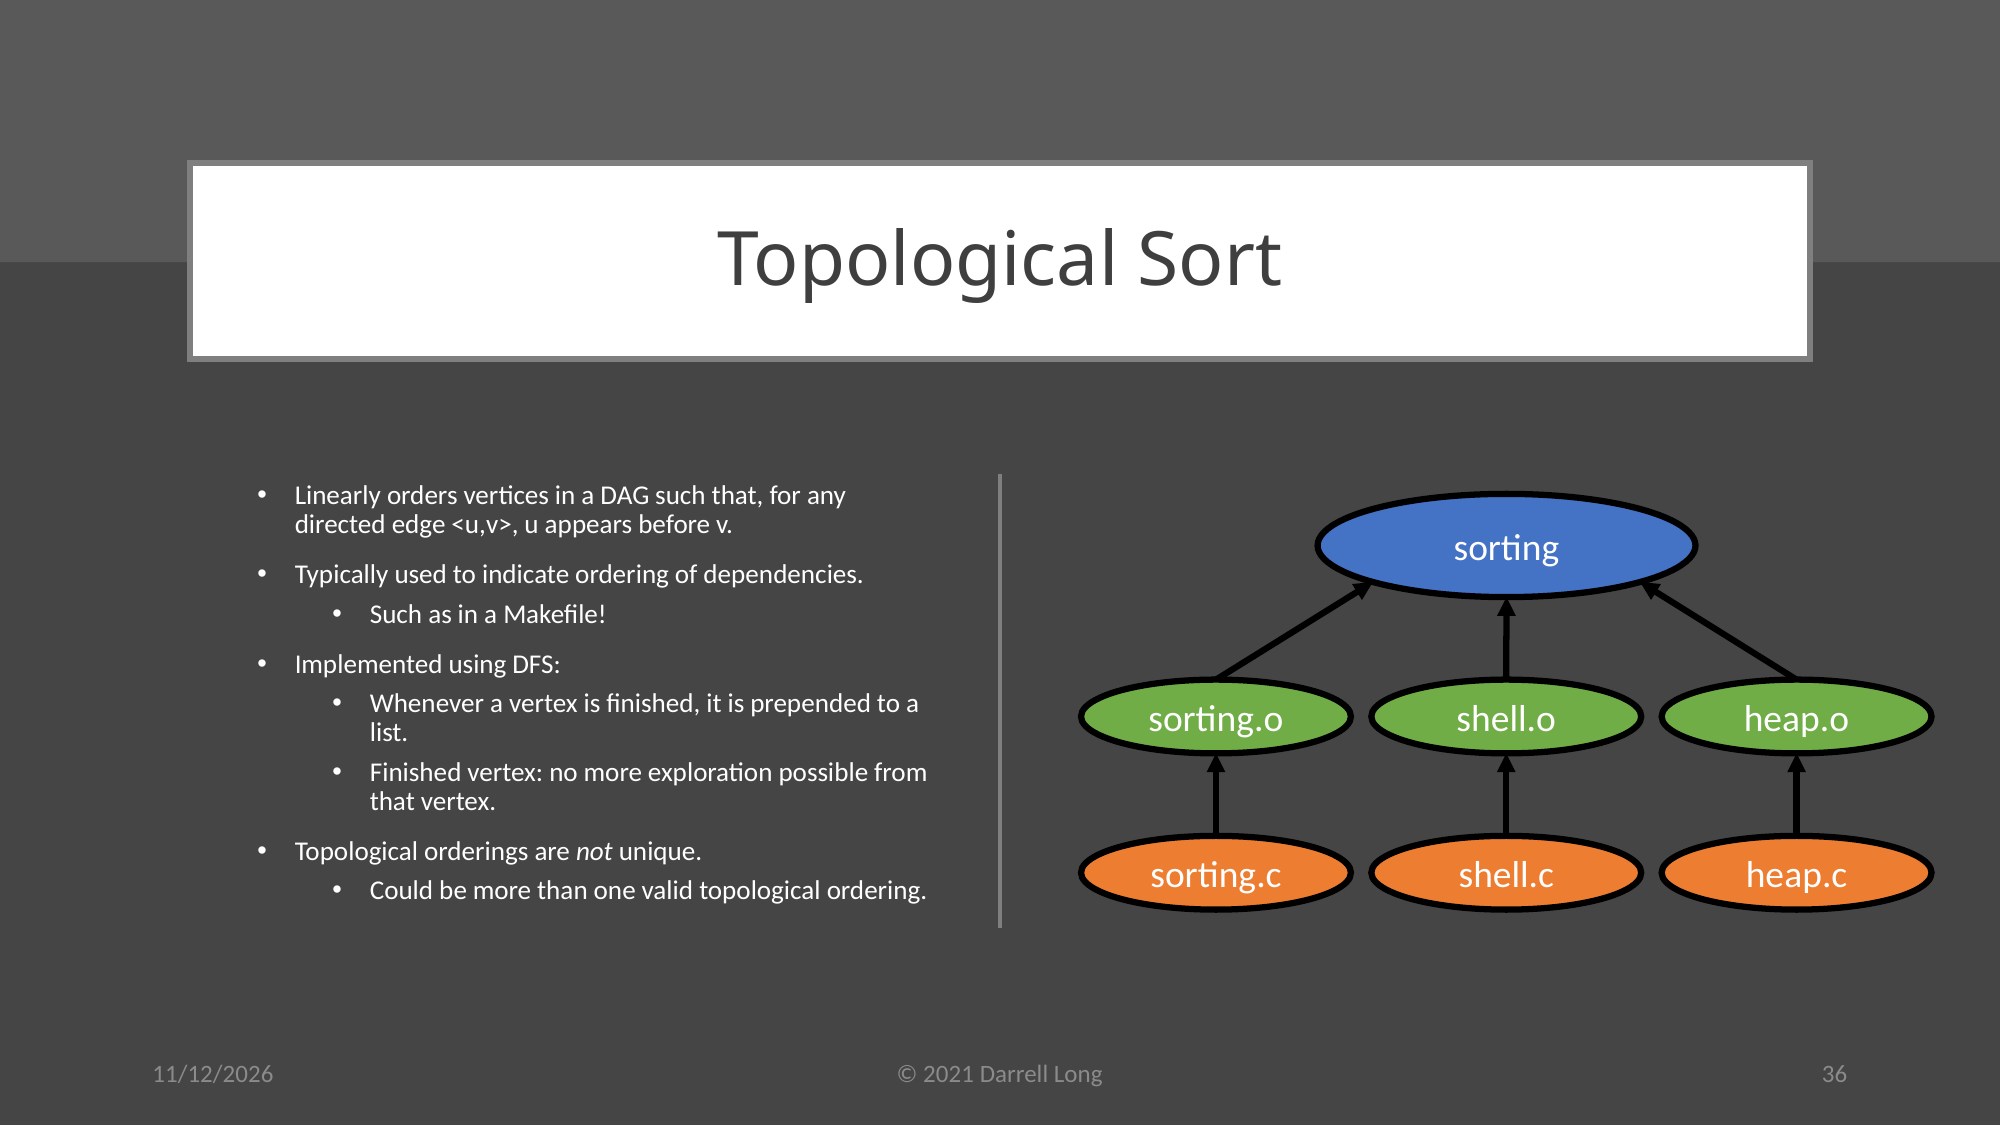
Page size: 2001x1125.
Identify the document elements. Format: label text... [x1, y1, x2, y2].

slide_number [137, 1042, 588, 1103]
footer © 2021 Darrell Long [662, 1042, 1338, 1103]
list Linearly orders vertices in a DAG such that, for any directed edge <u,v>, u appears before v. Typically used to indicate ordering of dependencies. Such as in a Makefile! Implemented using DFS: Whenever a vertex is finished, it is prepended to a list. Finished vertex: no more exploration possible from that vertex. Topological orderings are not unique. Could be more than one valid topological ordering. [242, 473, 948, 960]
text_box [0, 0, 2000, 263]
slide_number 36 [1412, 1042, 1863, 1103]
title Topological Sort [190, 163, 1810, 360]
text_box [1080, 493, 1932, 910]
